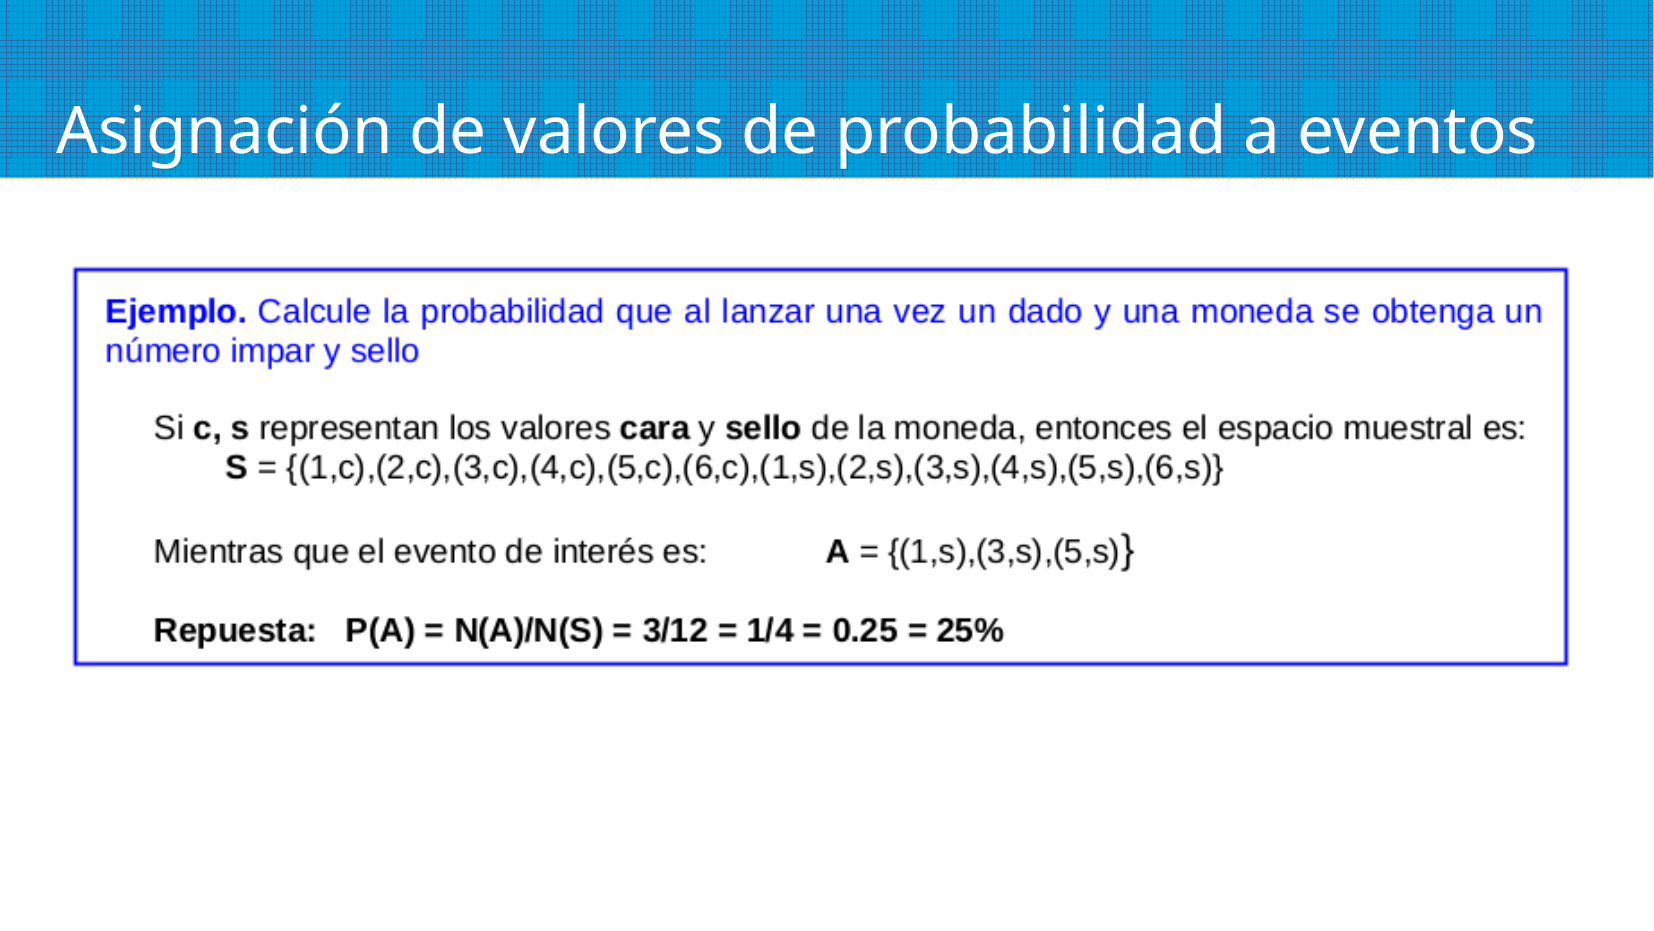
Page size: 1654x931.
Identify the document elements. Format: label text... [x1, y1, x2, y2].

text_box Asignación de valores de probabilidad a eventos [56, 11, 1545, 167]
picture [0, 179, 1654, 931]
